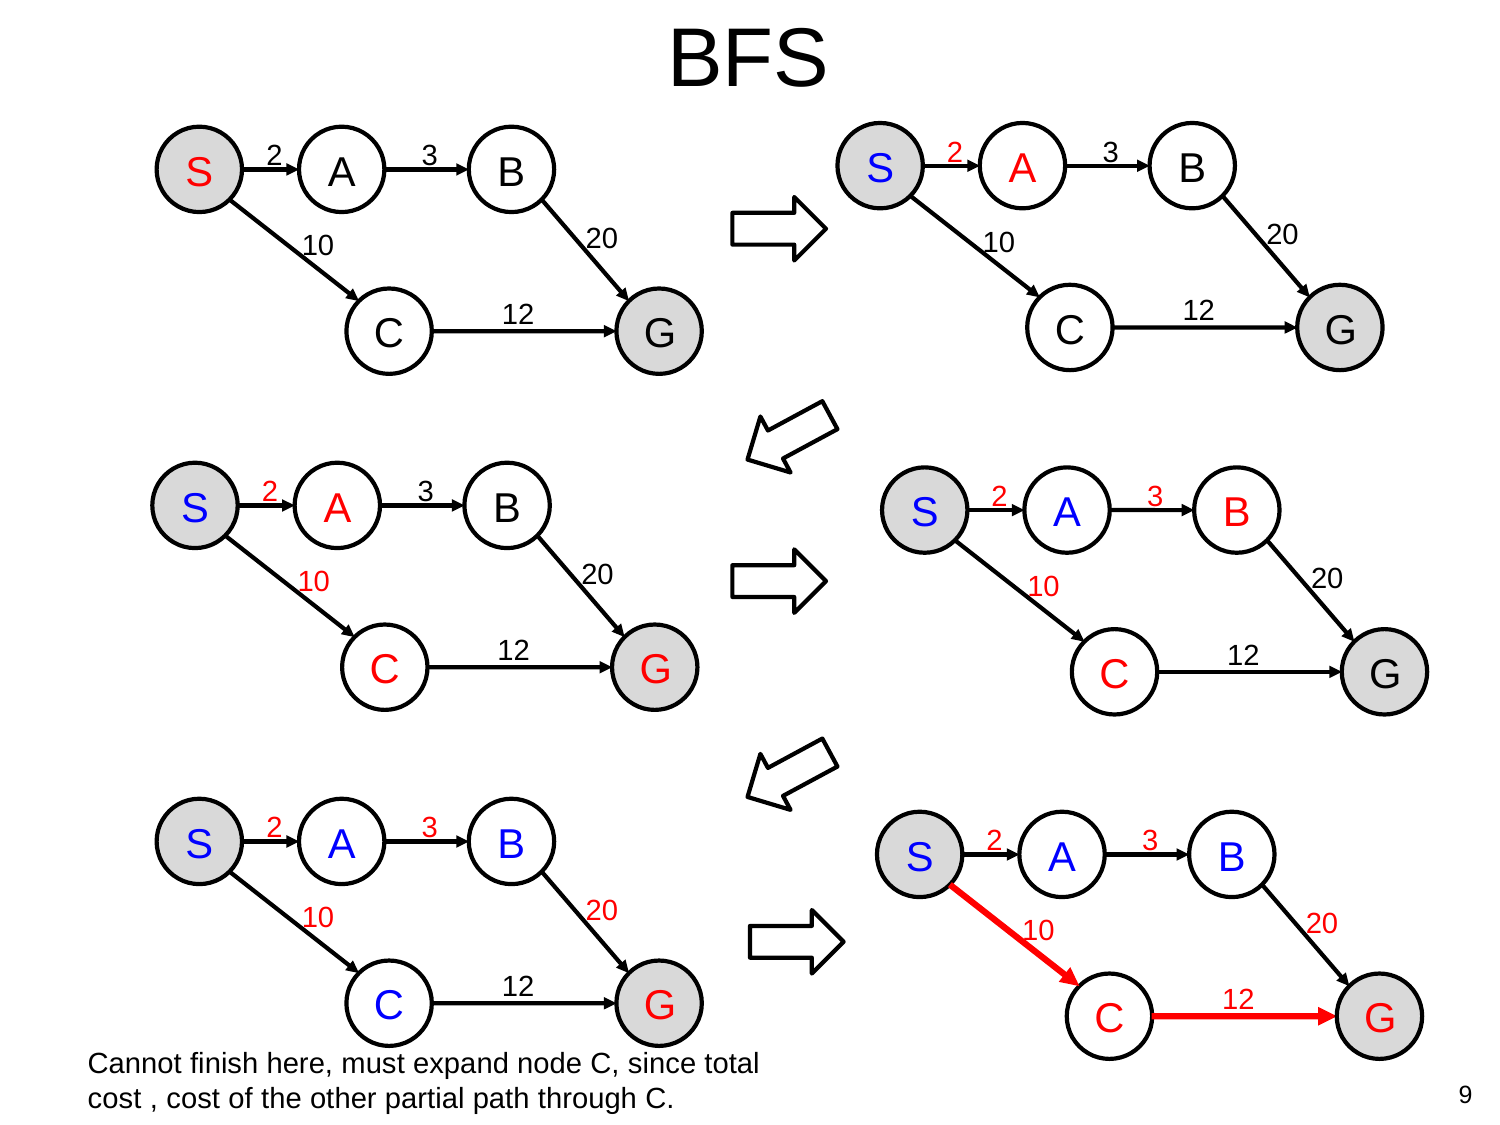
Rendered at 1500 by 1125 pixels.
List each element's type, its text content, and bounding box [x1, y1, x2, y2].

slide_number 9 [1137, 1070, 1488, 1112]
title BFS [72, 0, 1424, 125]
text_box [156, 798, 703, 1047]
text_box [732, 549, 827, 613]
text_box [152, 462, 698, 711]
text_box [732, 196, 827, 261]
text_box [747, 401, 838, 473]
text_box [881, 467, 1428, 715]
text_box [837, 122, 1383, 371]
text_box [876, 811, 1423, 1060]
text_box [750, 910, 844, 974]
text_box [156, 126, 703, 375]
text_box [747, 738, 838, 810]
